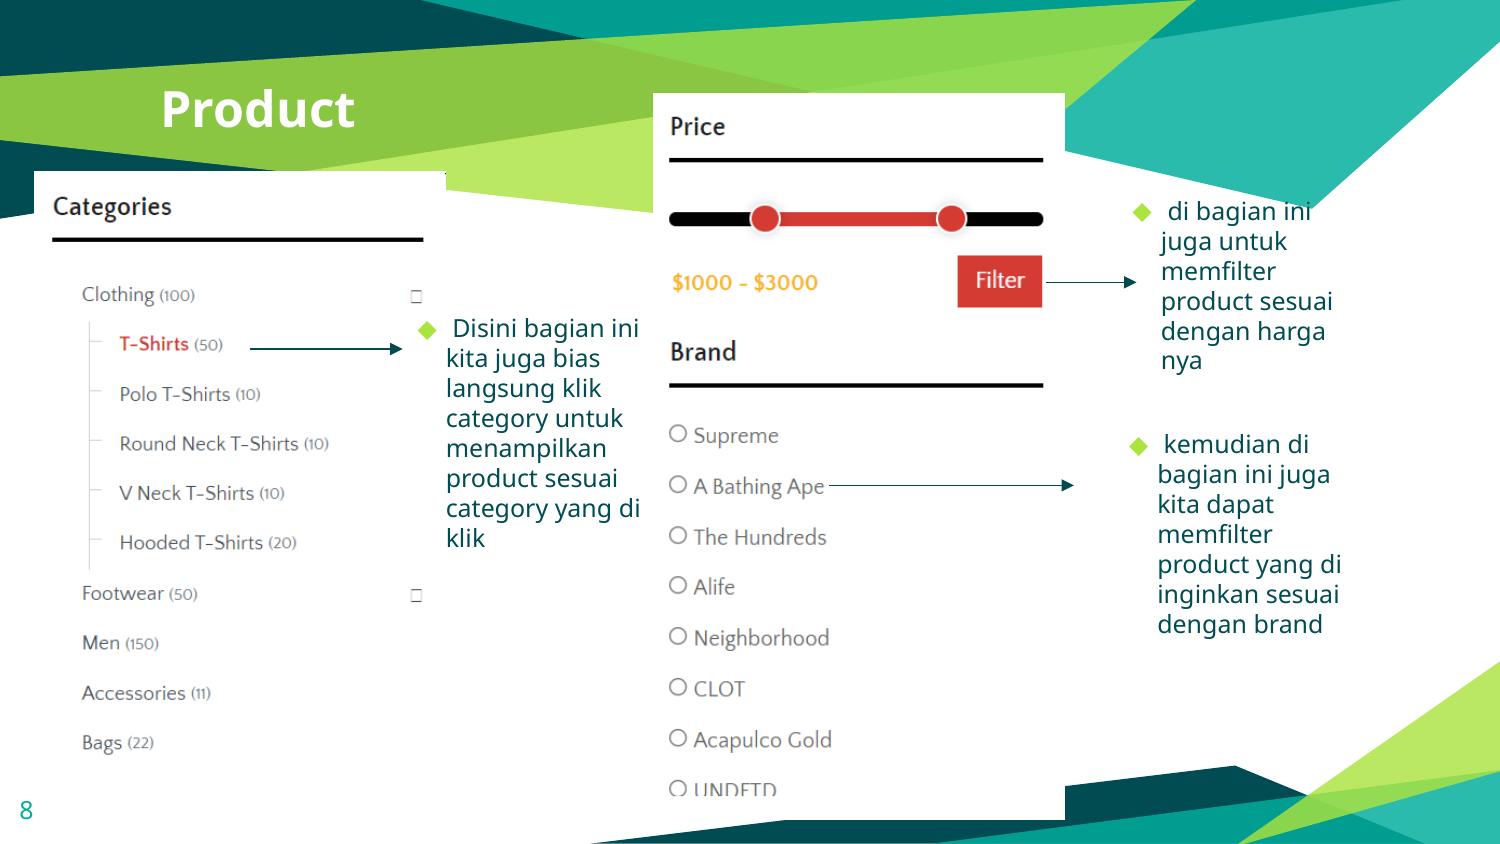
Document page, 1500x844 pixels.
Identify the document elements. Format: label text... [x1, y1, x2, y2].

text_box di bagian ini juga untuk memfilter product sesuai dengan harga nya [1117, 180, 1377, 401]
picture [653, 93, 1065, 820]
picture [34, 171, 447, 760]
text_box kemudian di bagian ini juga kita dapat memfilter product yang di inginkan sesuai dengan brand [1114, 413, 1373, 687]
title Product [145, 62, 1355, 203]
slide_number 8 [4, 779, 95, 844]
text_box Disini bagian ini kita juga bias langsung klik category untuk menampilkan product sesuai category yang di klik [452, 297, 648, 571]
